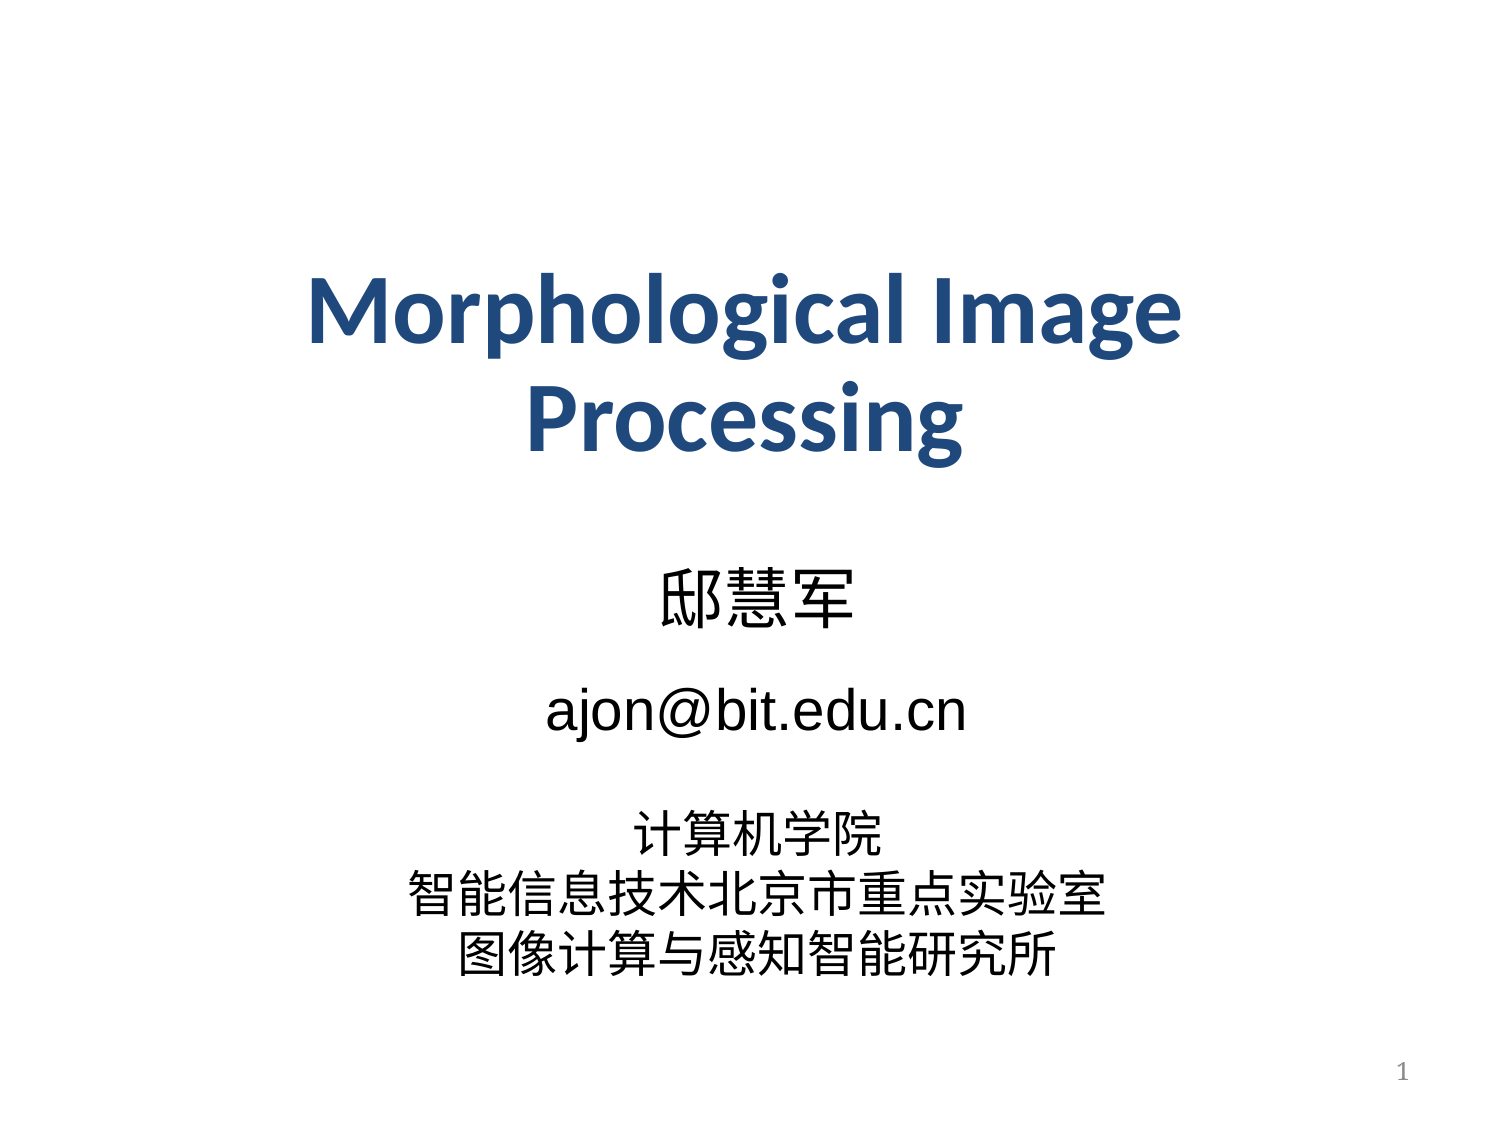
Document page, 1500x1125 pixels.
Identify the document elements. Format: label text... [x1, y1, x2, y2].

slide_number 1 [1074, 1042, 1425, 1103]
text_box 邸慧军 ajon@bit.edu.cn 计算机学院 智能信息技术北京市重点实验室 图像计算与感知智能研究所 [244, 549, 1270, 990]
text_box Morphological Image Processing [70, 222, 1421, 481]
